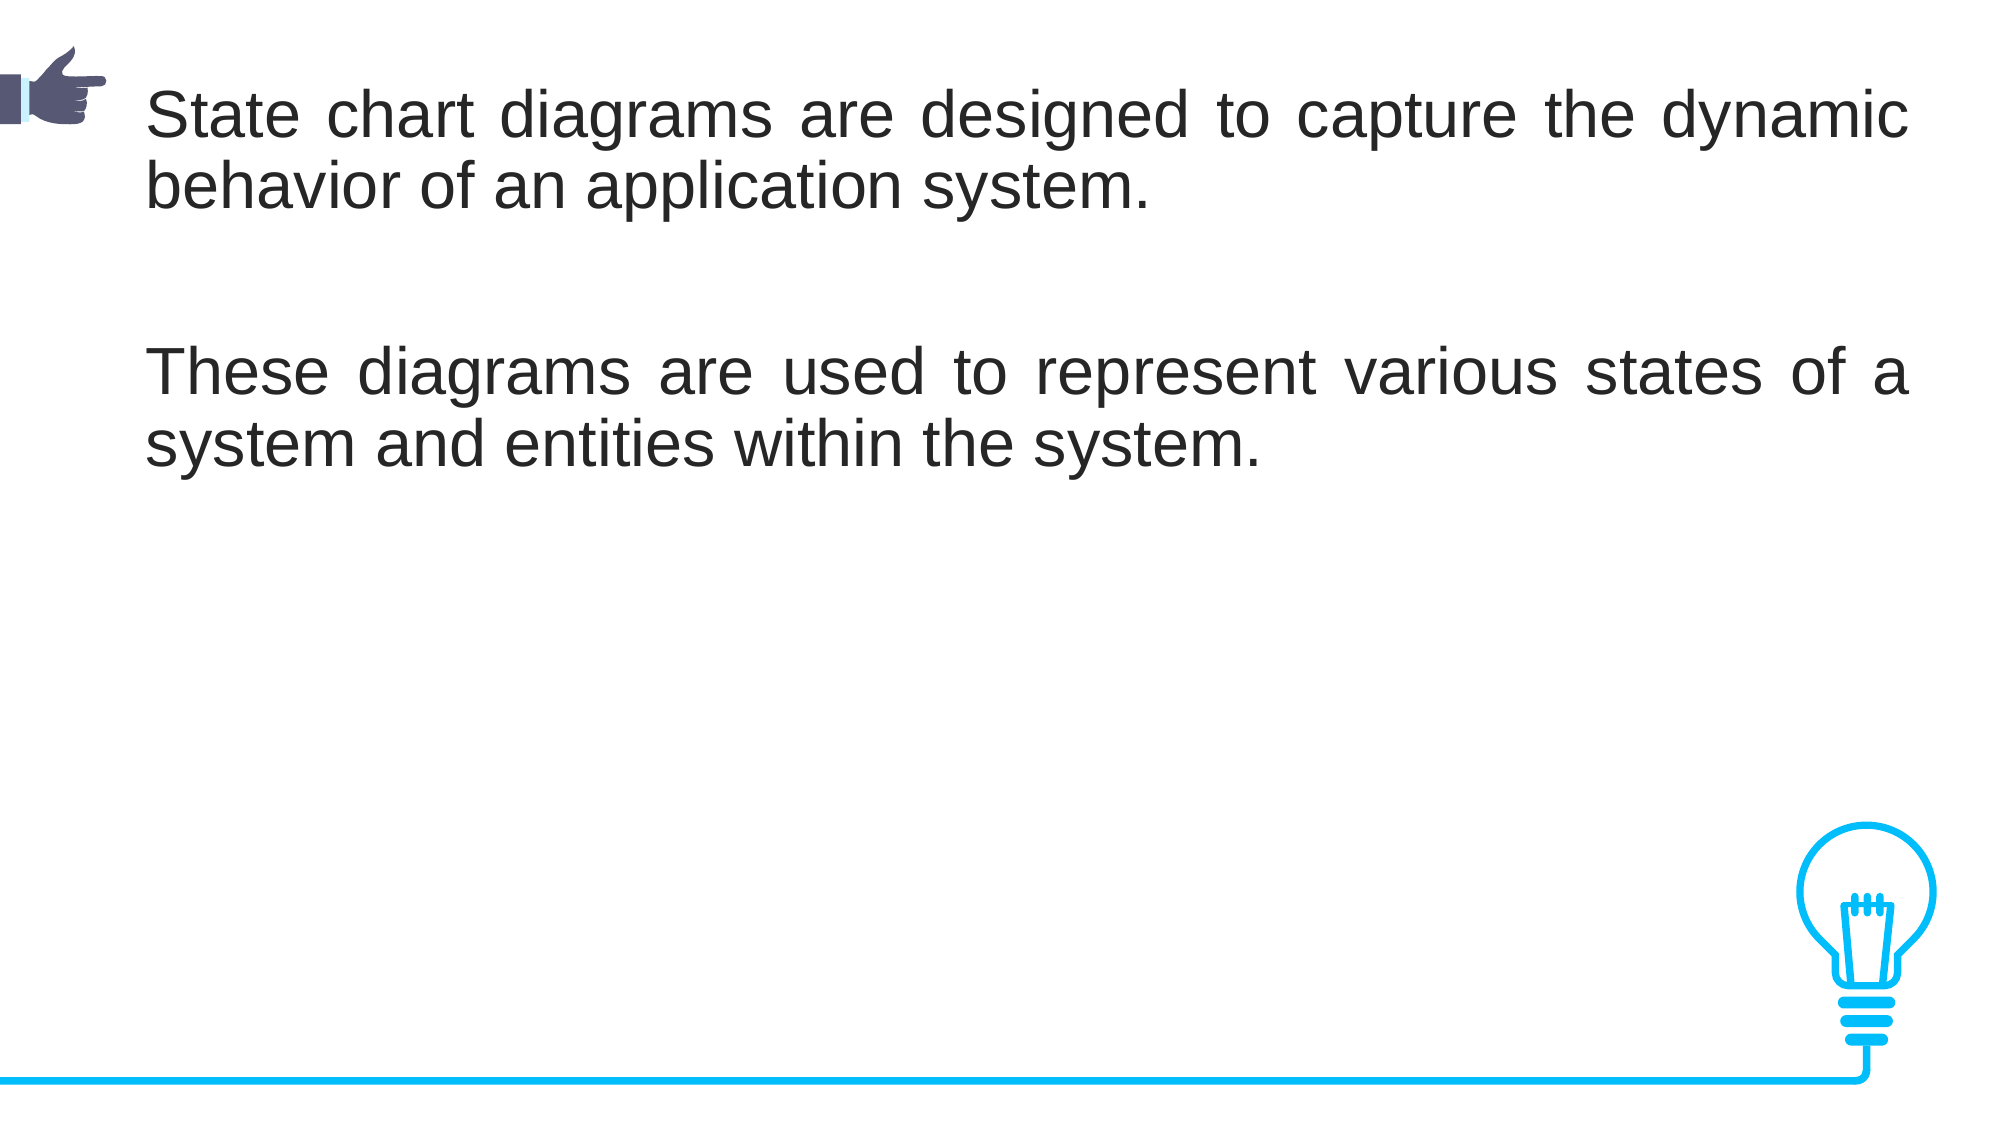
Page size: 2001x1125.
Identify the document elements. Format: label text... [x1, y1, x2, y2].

list State chart diagrams are designed to capture the dynamic behavior of an application system. These diagrams are used to represent various states of a system and entities within the system. [130, 46, 1927, 507]
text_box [0, 46, 107, 125]
